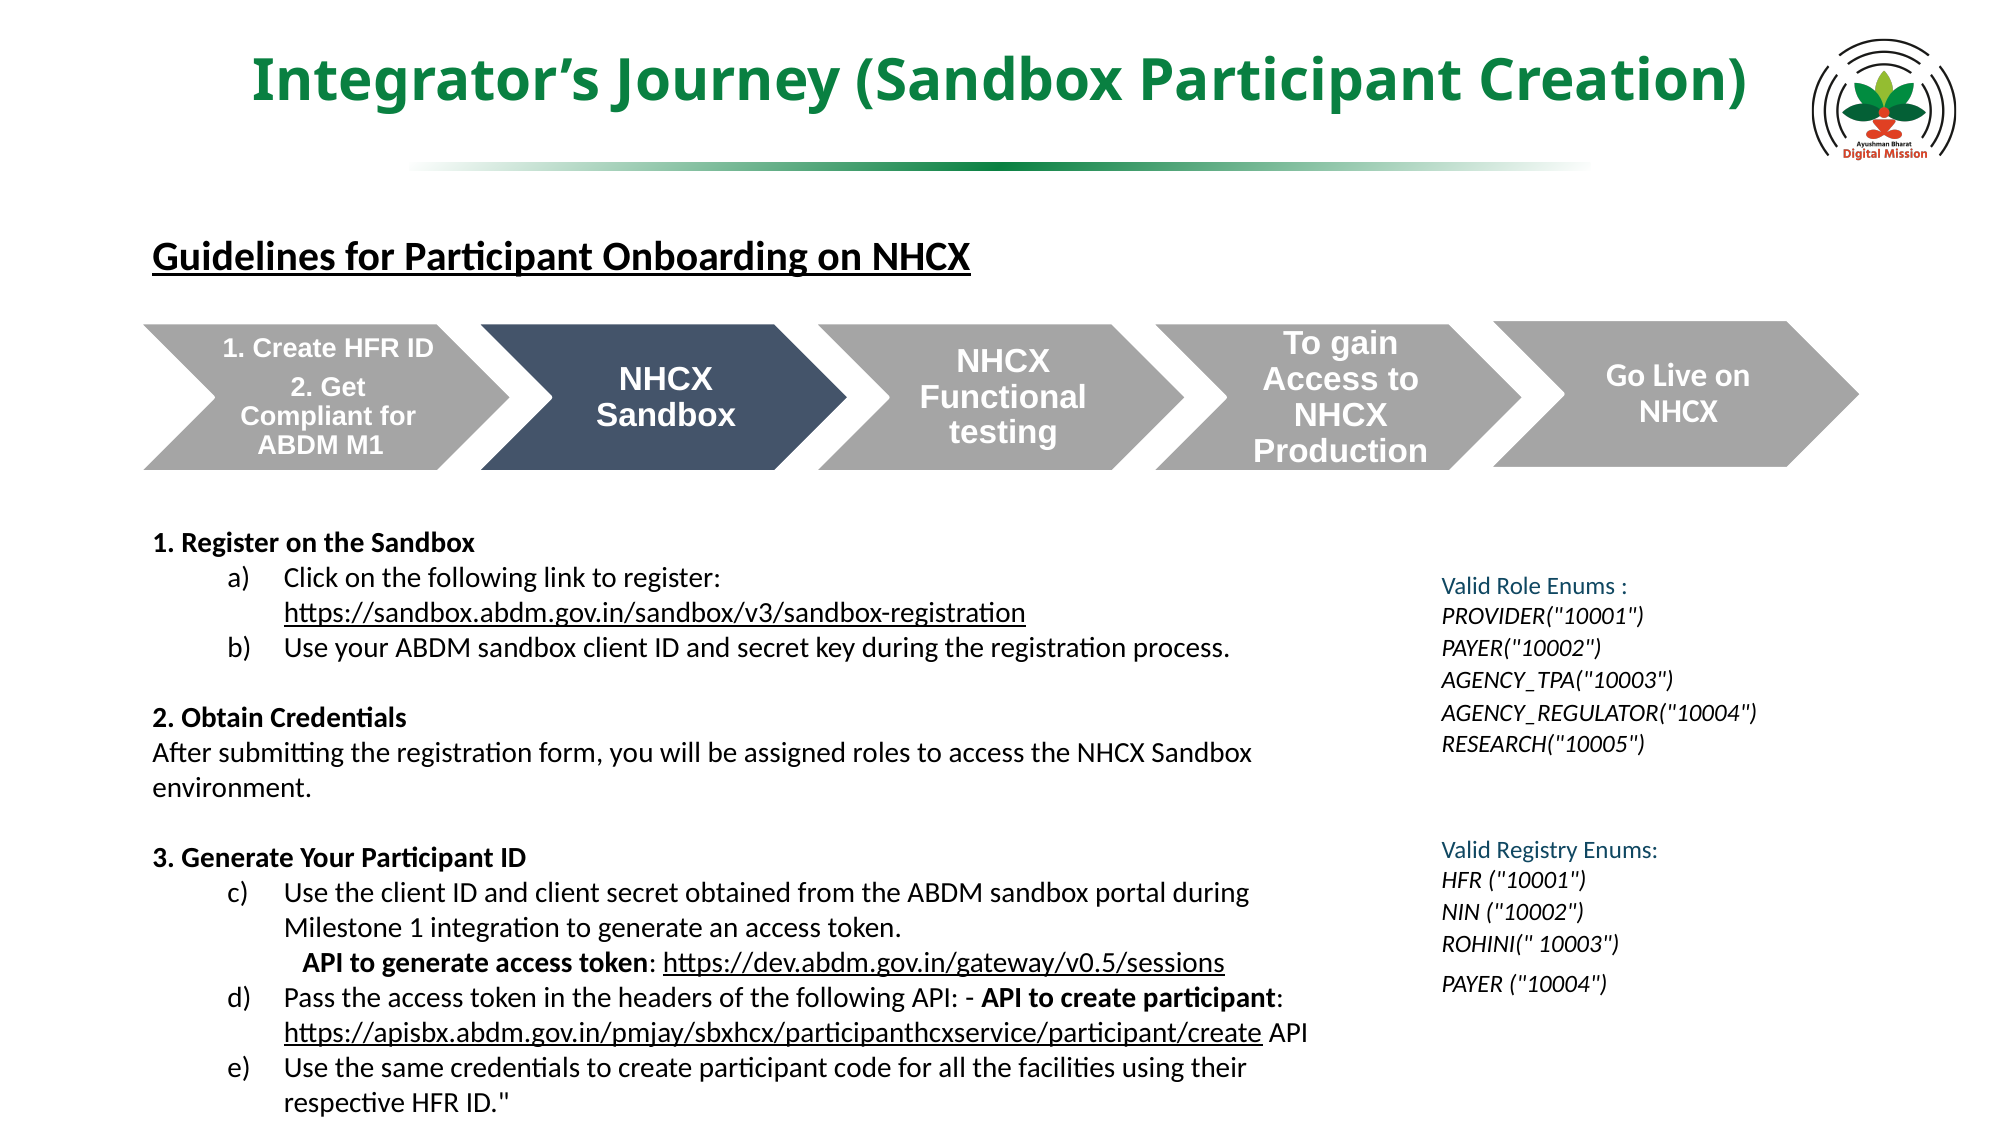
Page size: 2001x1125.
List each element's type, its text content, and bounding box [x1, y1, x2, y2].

picture [1811, 38, 1957, 161]
text_box Valid Role Enums : PROVIDER("10001") PAYER("10002") AGENCY_TPA("10003") AGENCY_REGULATOR("10004") RESEARCH("10005") Valid Registry Enums: HFR ("10001") NIN ("10002") ROHINI(" 10003") PAYER ("10004") [1426, 562, 2000, 1076]
text_box 1. Register on the Sandbox Click on the following link to register: https://sandbox.abdm.gov.in/sandbox/v3/sandbox-registration Use your ABDM sandbox client ID and secret key during the registration process. 2. Obtain Credentials After submitting the registration form, you will be assigned roles to access the NHCX Sandbox environment. 3. Generate Your Participant ID Use the client ID and client secret obtained from the ABDM sandbox portal during Milestone 1 integration to generate an access token. API to generate access token: https://dev.abdm.gov.in/gateway/v0.5/sessions Pass the access token in the headers of the following API: - API to create participant: https://apisbx.abdm.gov.in/pmjay/sbxhcx/participanthcxservice/participant/create API Use the same credentials to create participant code for all the facilities using their respective HFR ID." [137, 516, 1387, 1125]
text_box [137, 318, 1863, 473]
text_box Guidelines for Participant Onboarding on NHCX [137, 220, 1138, 286]
title Integrator’s Journey (Sandbox Participant Creation) [204, 31, 1796, 132]
